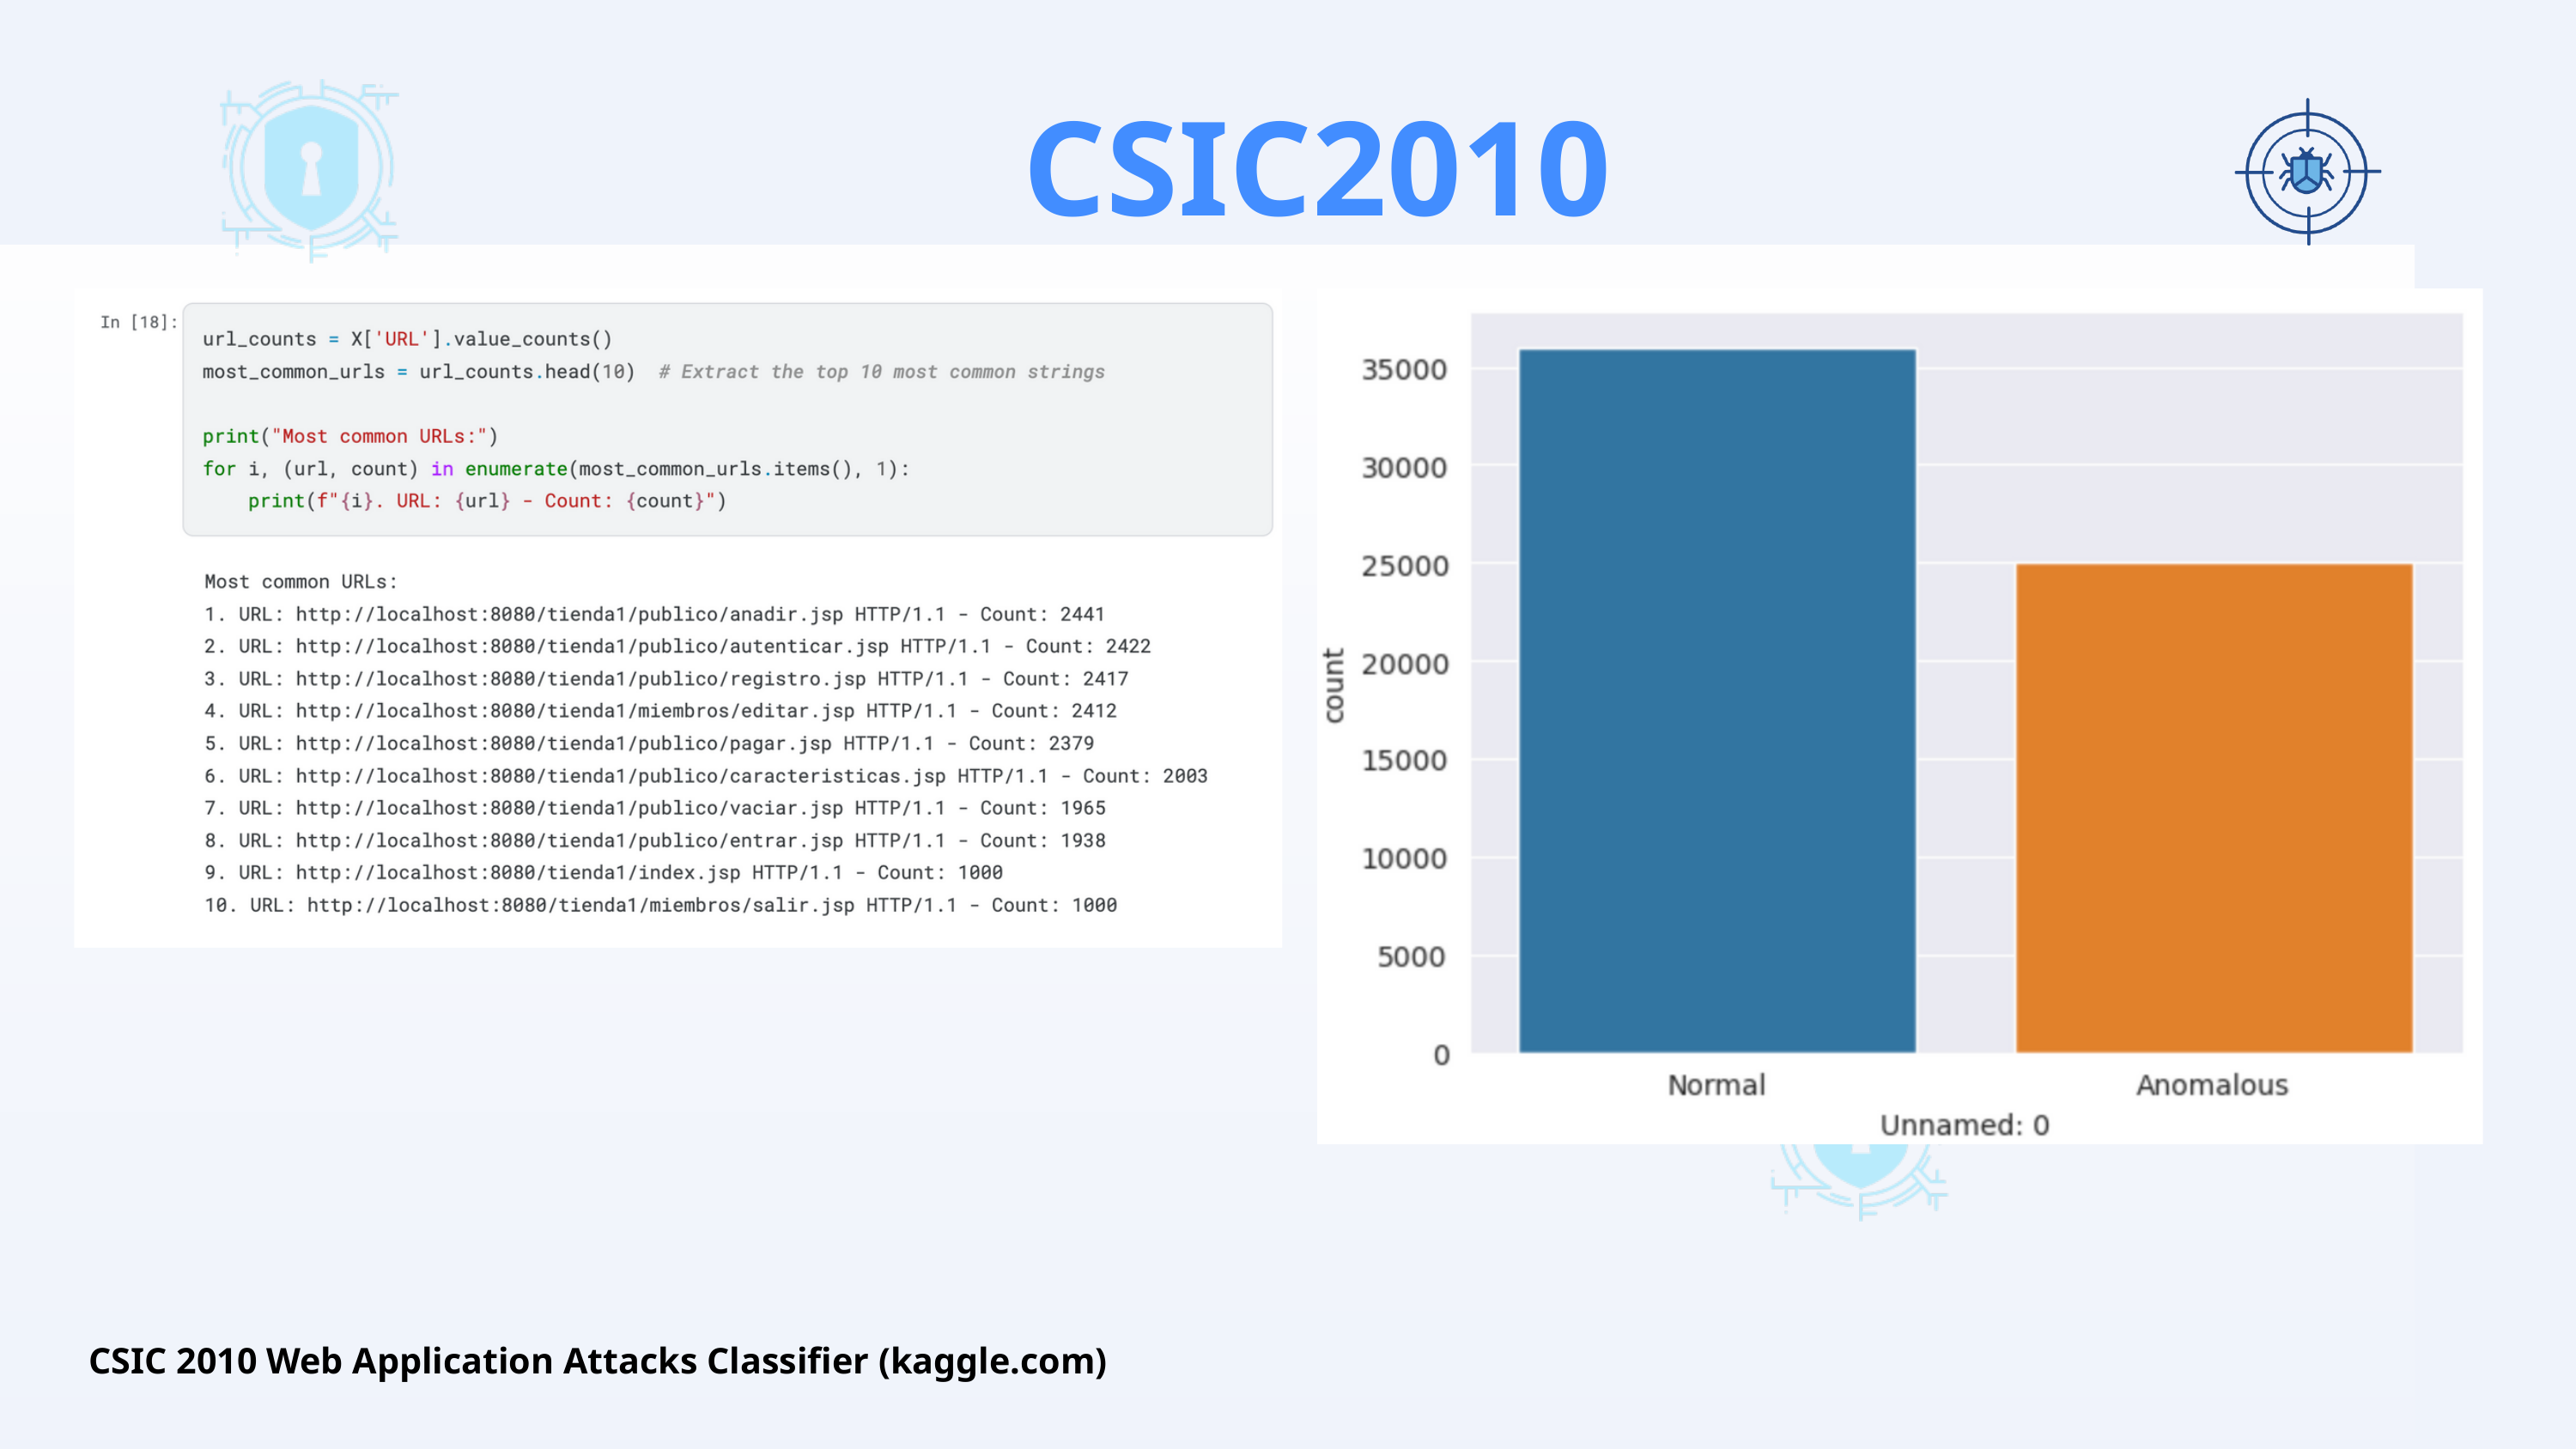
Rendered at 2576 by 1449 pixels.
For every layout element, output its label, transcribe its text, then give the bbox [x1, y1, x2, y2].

text_box [2234, 98, 2382, 246]
text_box [0, 245, 2415, 1449]
text_box [1769, 1145, 1949, 1222]
text_box [74, 288, 1283, 948]
text_box CSIC 2010 Web Application Attacks Classifier (kaggle.com) [74, 1331, 1122, 1381]
text_box [220, 79, 399, 264]
text_box [1317, 288, 2483, 1145]
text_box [677, 0, 1957, 275]
